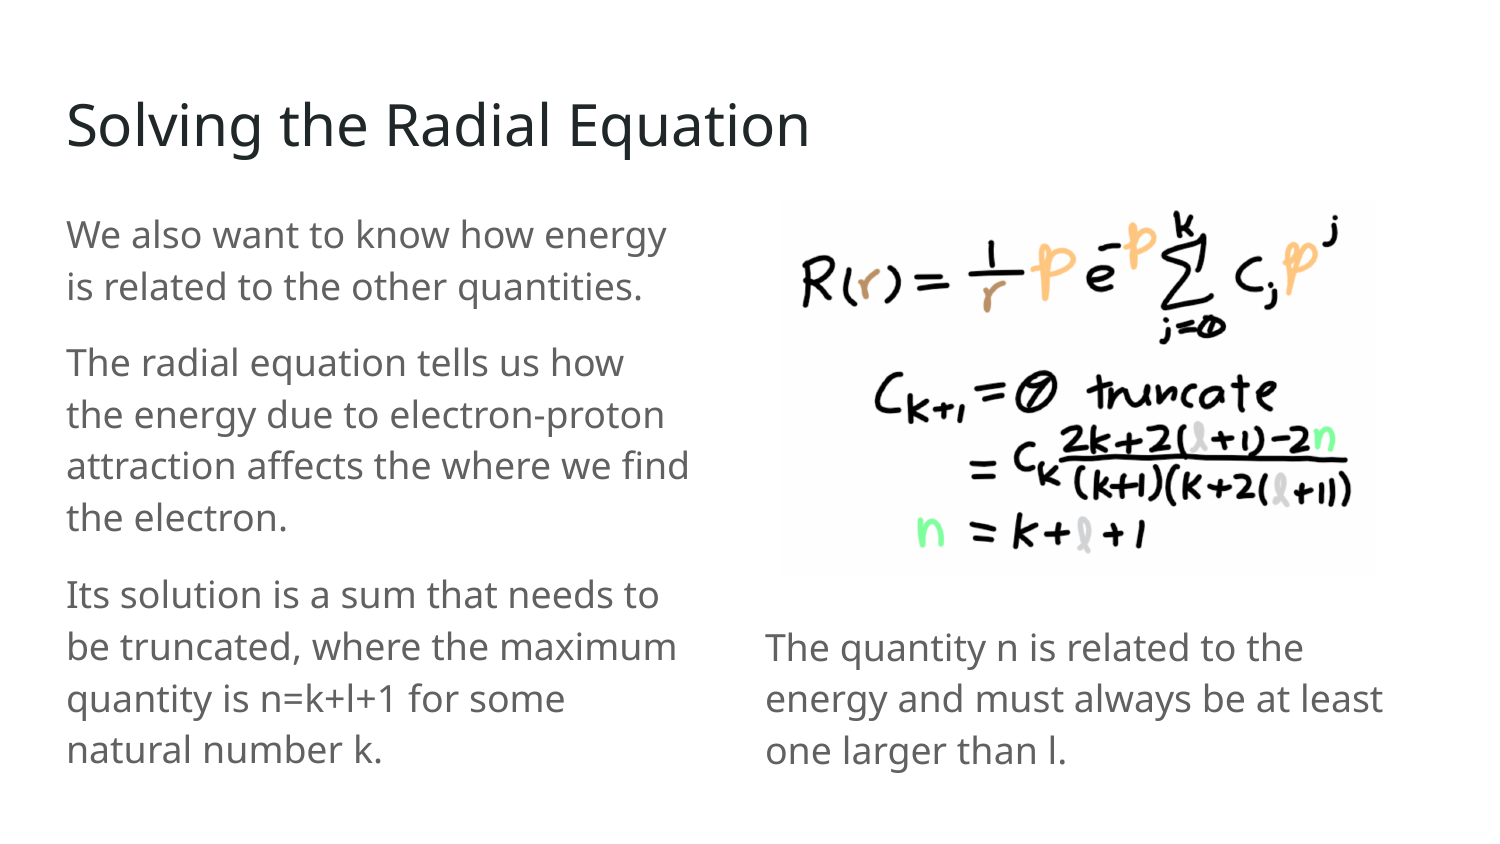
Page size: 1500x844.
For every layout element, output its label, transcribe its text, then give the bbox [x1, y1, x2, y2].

list The quantity n is related to the energy and must always be at least one larger than l. [750, 601, 1407, 844]
list The radial equation tells us how the energy due to electron-proton attraction affects the where we find the electron. [51, 317, 708, 549]
picture [780, 198, 1376, 577]
title Solving the Radial Equation [51, 72, 1449, 244]
list We also want to know how energy is related to the other quantities. [51, 189, 708, 317]
list Its solution is a sum that needs to be truncated, where the maximum quantity is n=k+l+1 for some natural number k. [51, 549, 708, 844]
